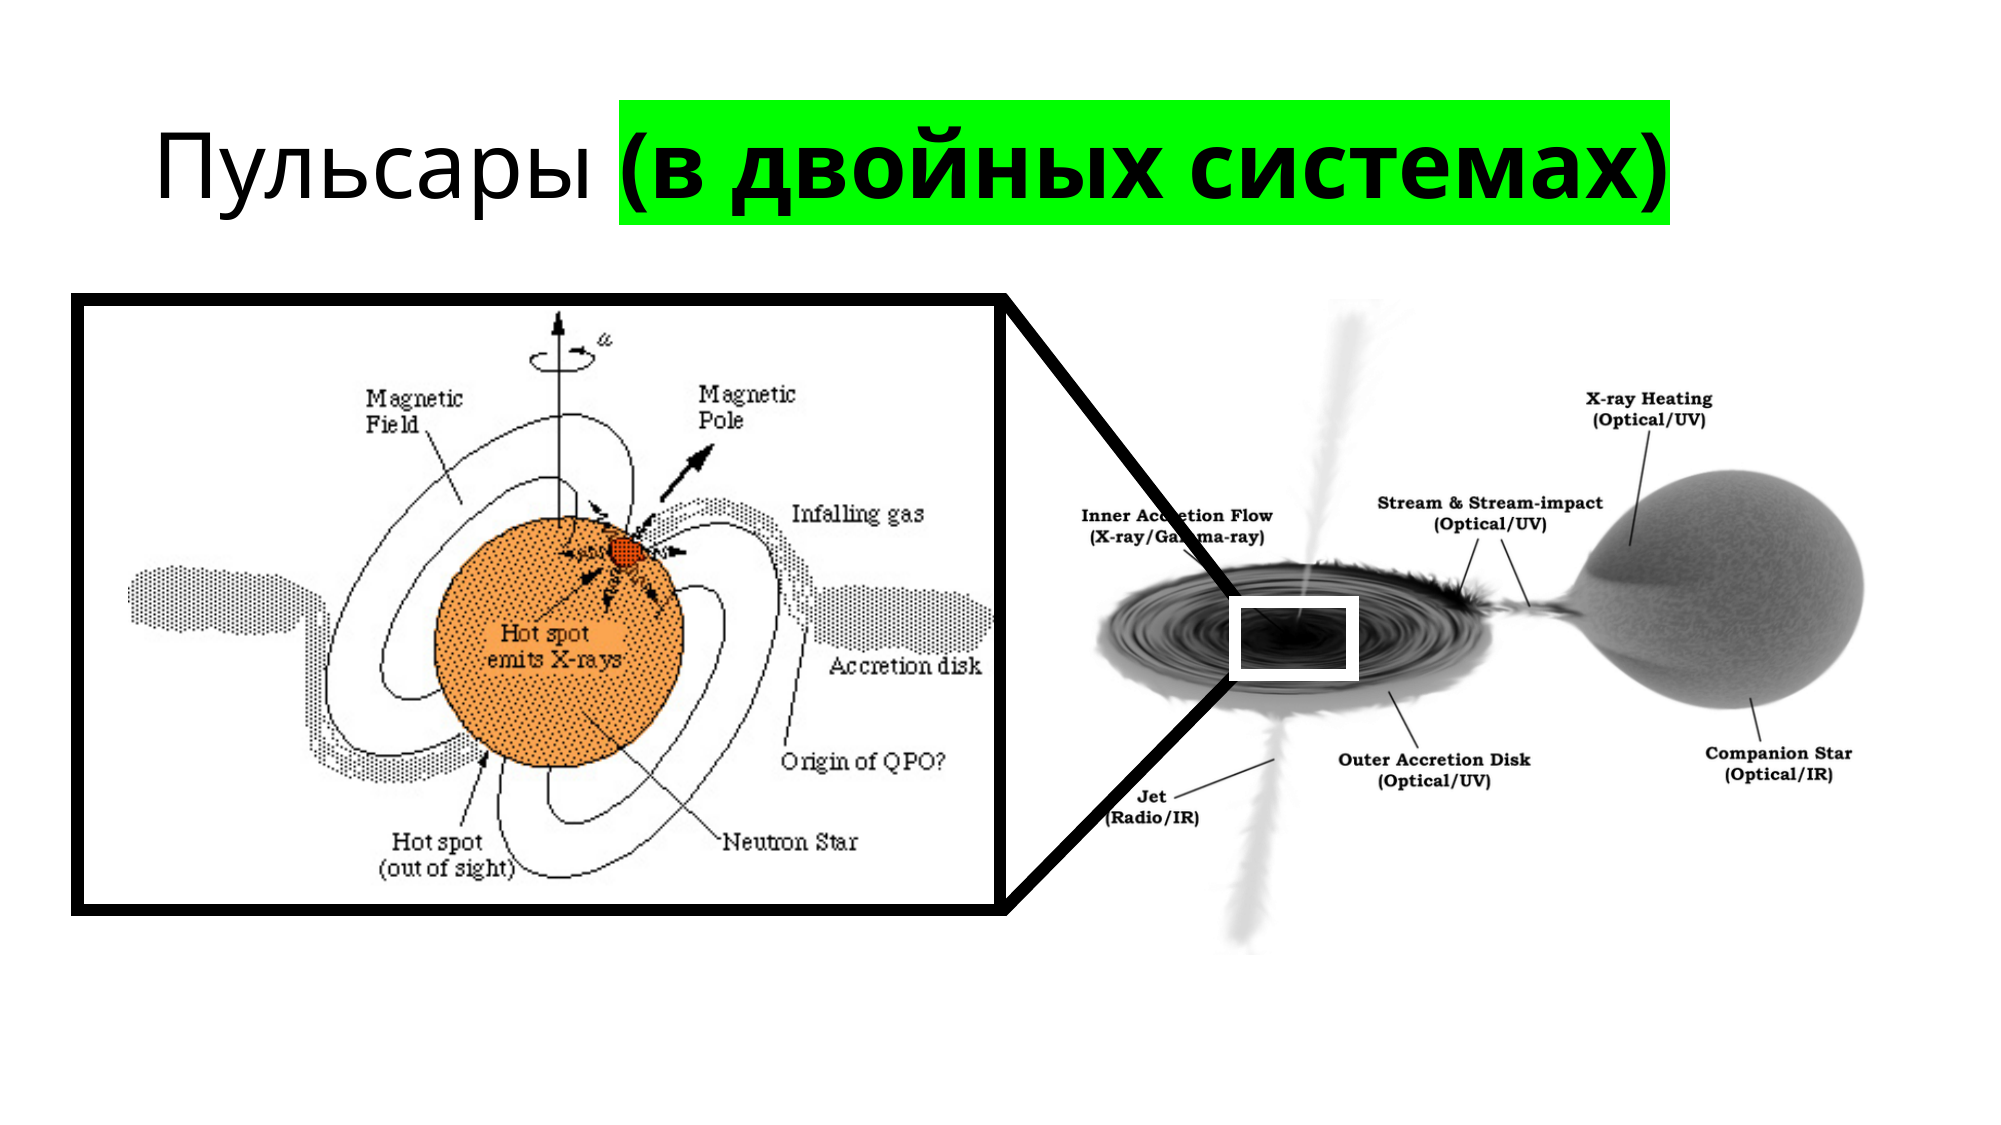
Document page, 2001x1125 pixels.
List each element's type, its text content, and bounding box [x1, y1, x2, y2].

text_box [76, 298, 128, 911]
picture [128, 277, 1000, 927]
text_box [1001, 297, 1237, 600]
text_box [1001, 674, 1235, 912]
title Пульсары (в двойных системах) [137, 59, 1863, 278]
picture [1050, 299, 1923, 955]
